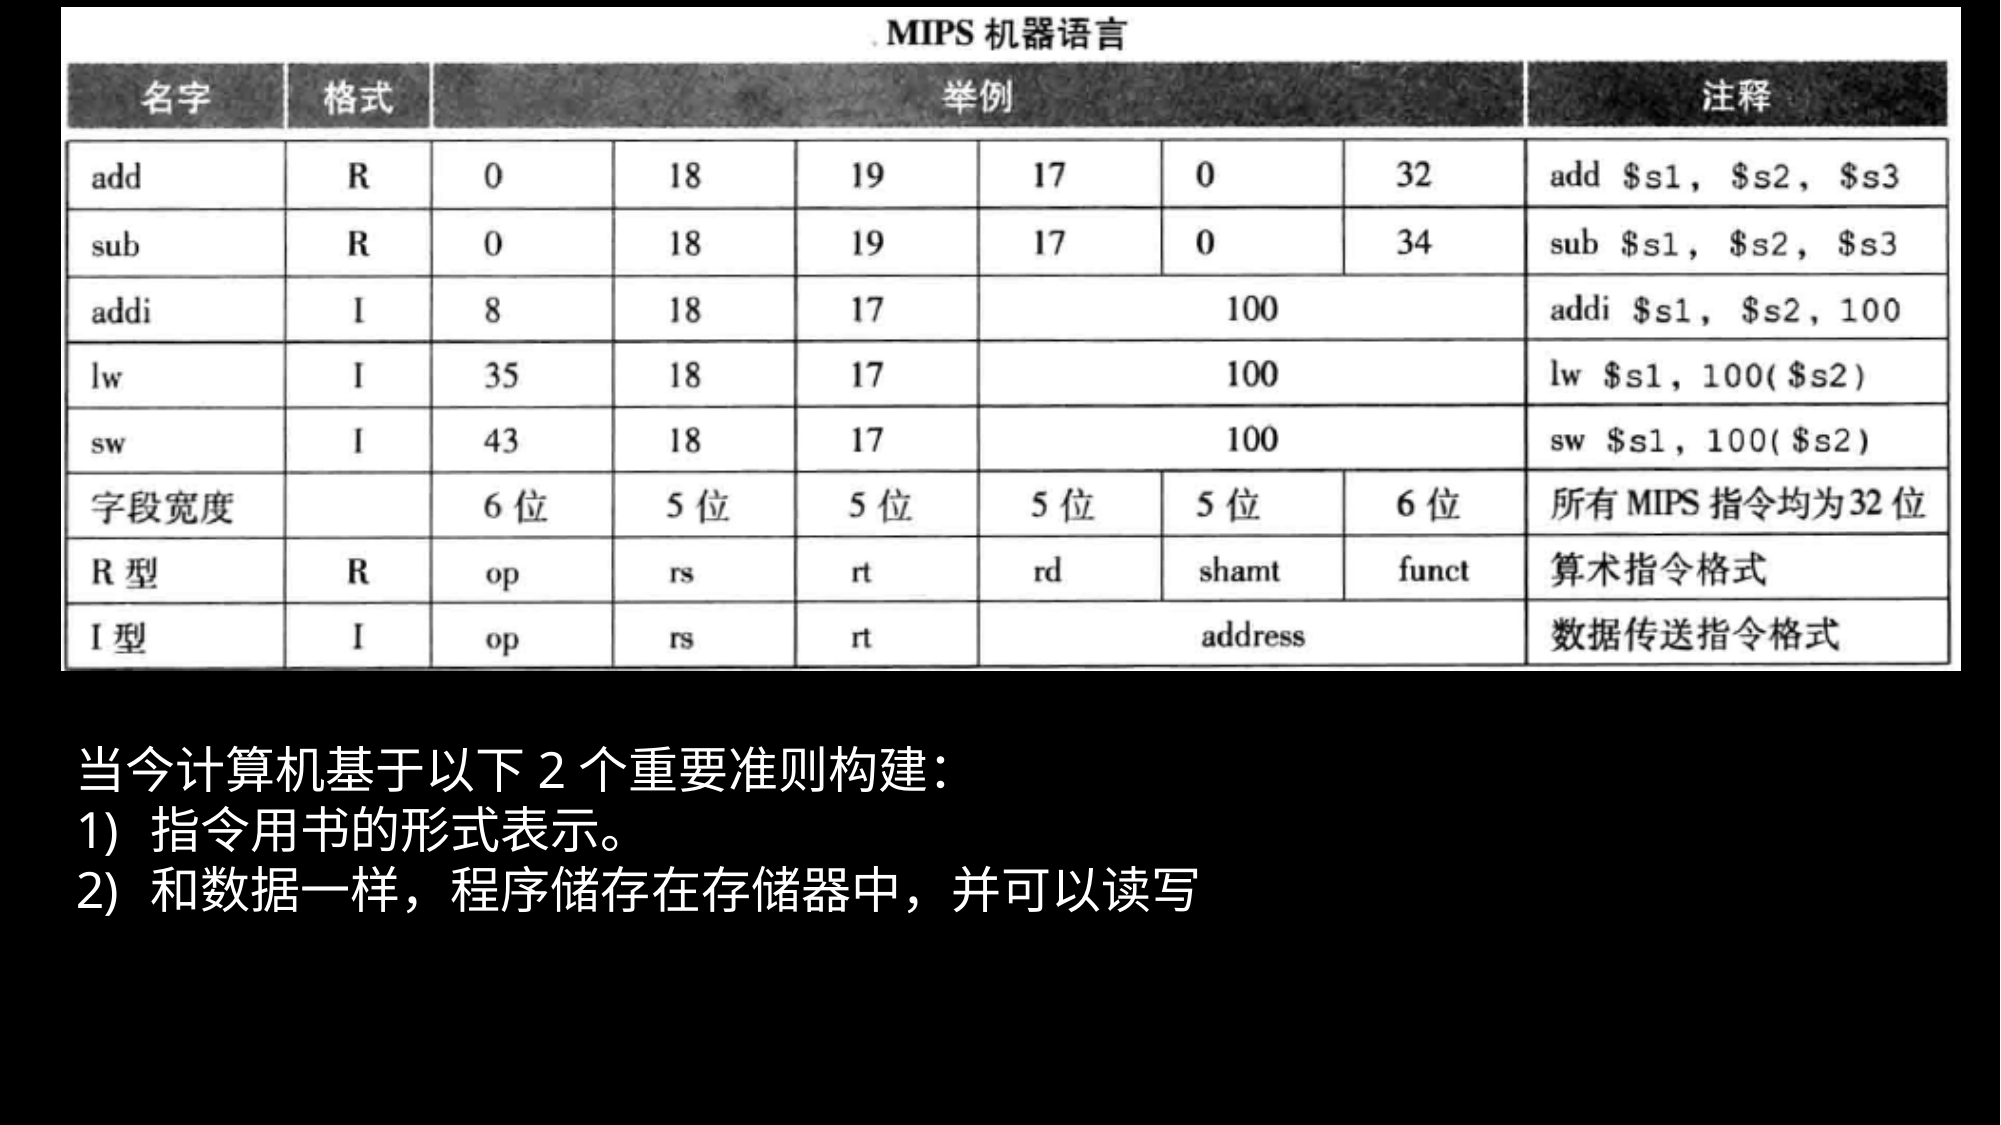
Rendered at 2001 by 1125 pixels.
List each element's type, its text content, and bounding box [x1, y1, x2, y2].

picture [60, 7, 1961, 671]
text_box 当今计算机基于以下2个重要准则构建： 指令用书的形式表示。 和数据一样，程序储存在存储器中，并可以读写 [61, 730, 1357, 926]
